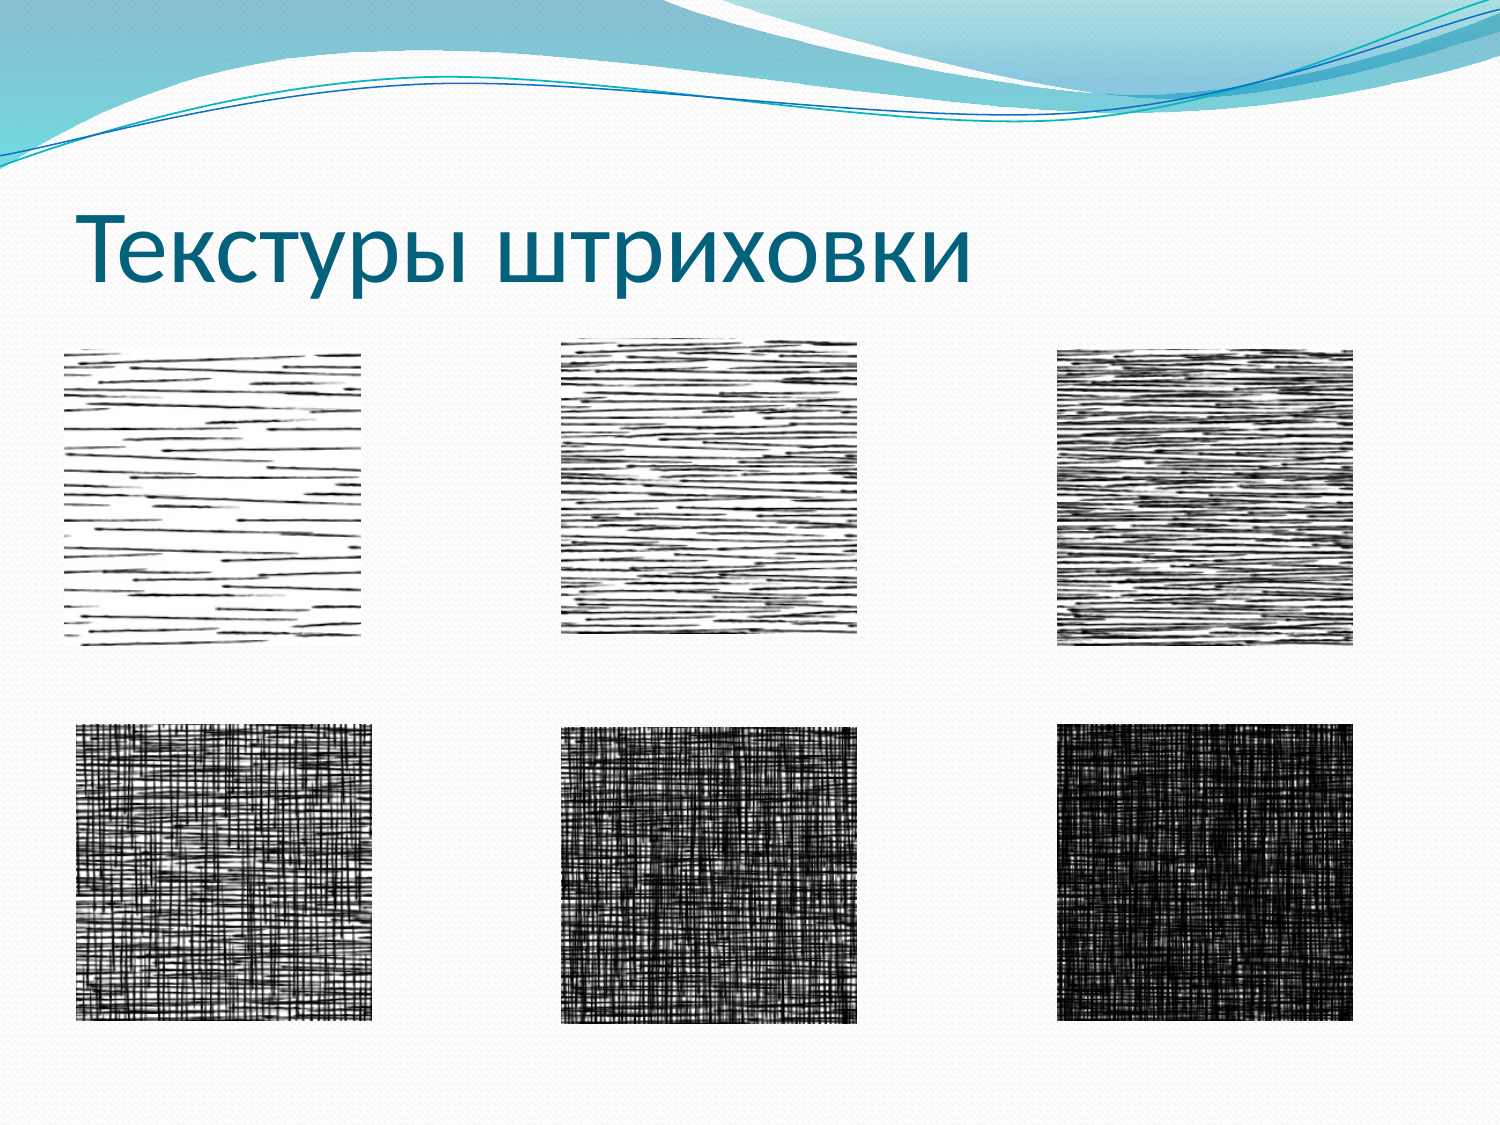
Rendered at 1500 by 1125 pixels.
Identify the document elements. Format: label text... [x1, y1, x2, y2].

title Текстуры штриховки [75, 115, 1438, 303]
picture [560, 337, 857, 634]
picture [560, 727, 857, 1024]
picture [1056, 349, 1353, 646]
picture [64, 349, 361, 646]
picture [76, 724, 373, 1021]
picture [1056, 724, 1353, 1021]
